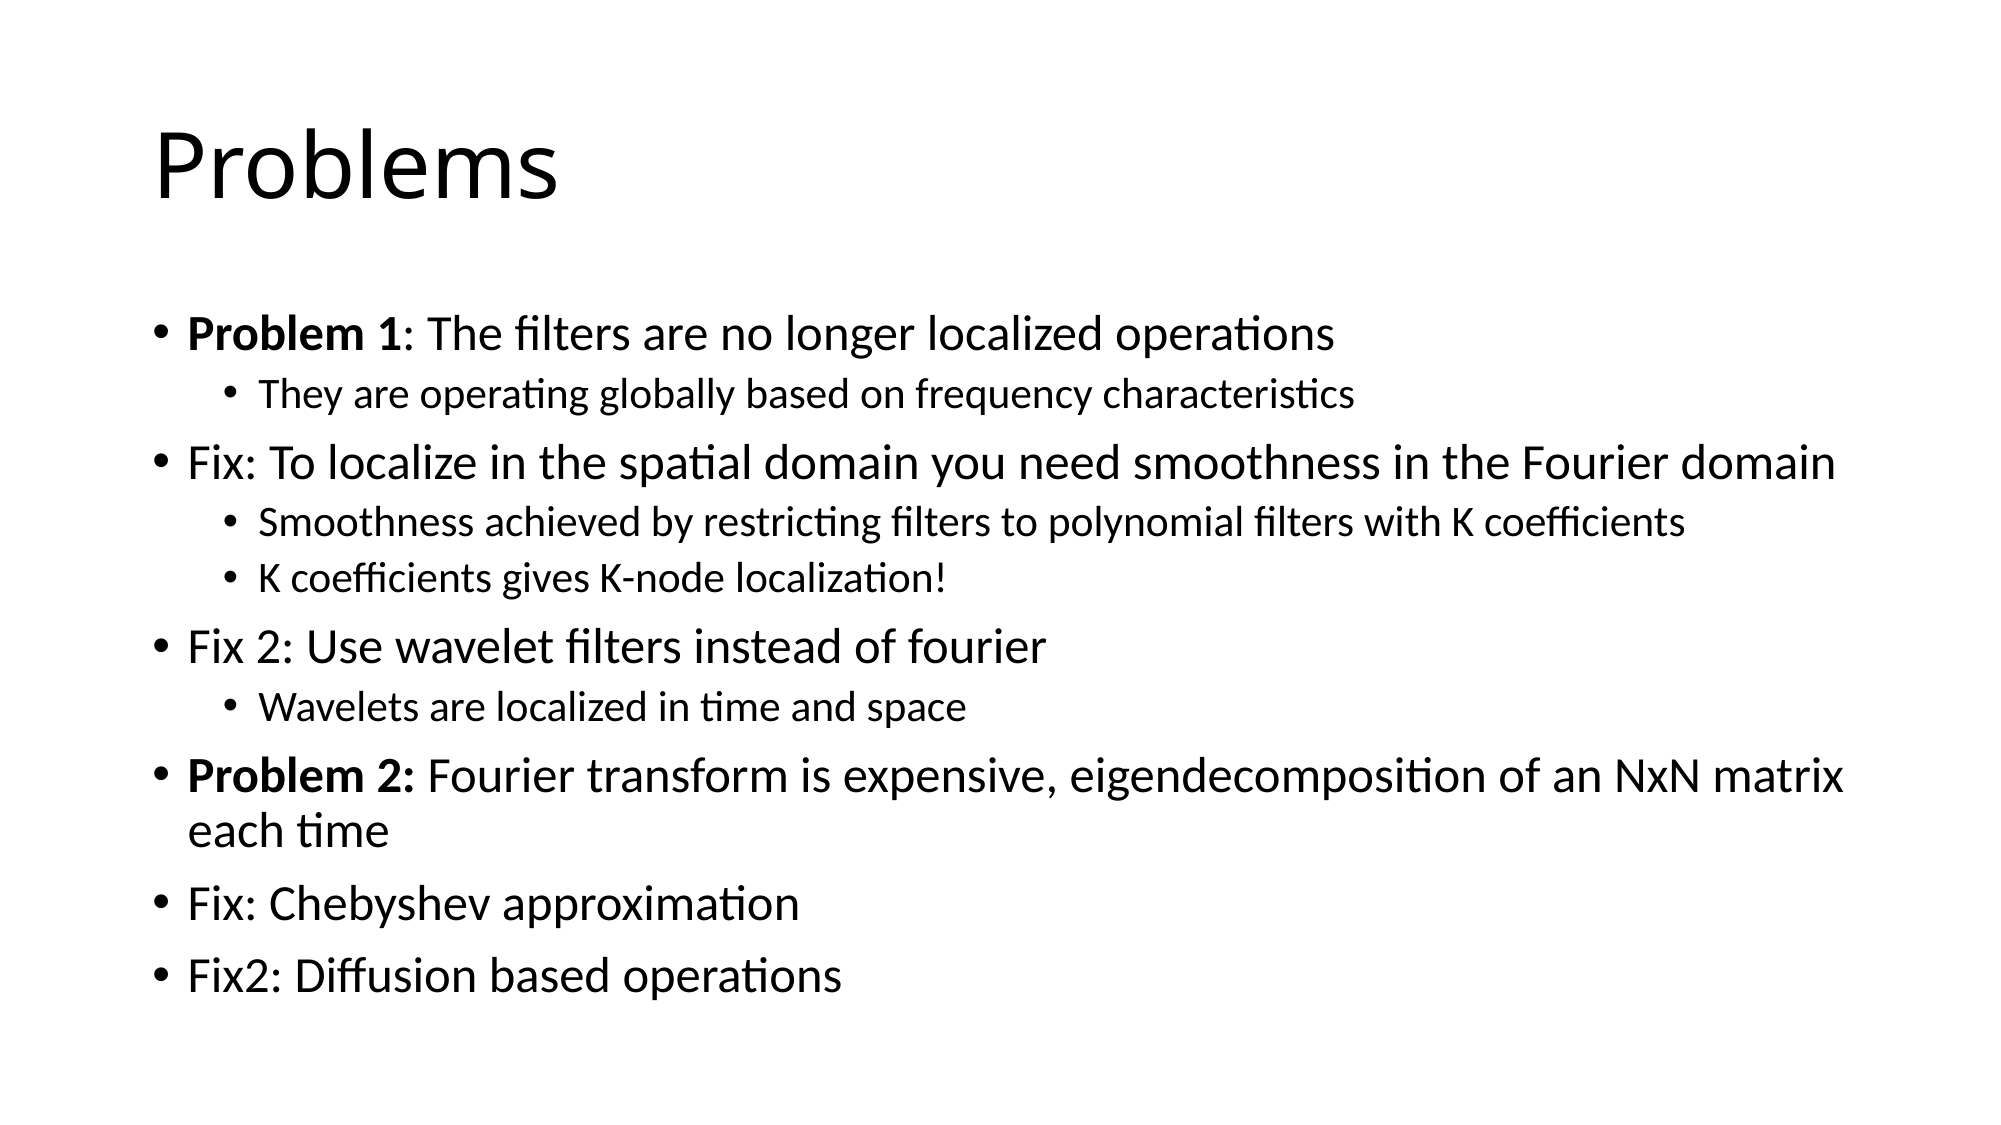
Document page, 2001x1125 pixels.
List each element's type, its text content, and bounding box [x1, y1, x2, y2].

title Problems [137, 59, 1863, 278]
list Problem 1: The filters are no longer localized operations They are operating globally based on frequency characteristics Fix: To localize in the spatial domain you need smoothness in the Fourier domain Smoothness achieved by restricting filters to polynomial filters with K coefficients K coefficients gives K-node localization! Fix 2: Use wavelet filters instead of fourier Wavelets are localized in time and space Problem 2: Fourier transform is expensive, eigendecomposition of an NxN matrix each time Fix: Chebyshev approximation Fix2: Diffusion based operations [137, 299, 1863, 1014]
